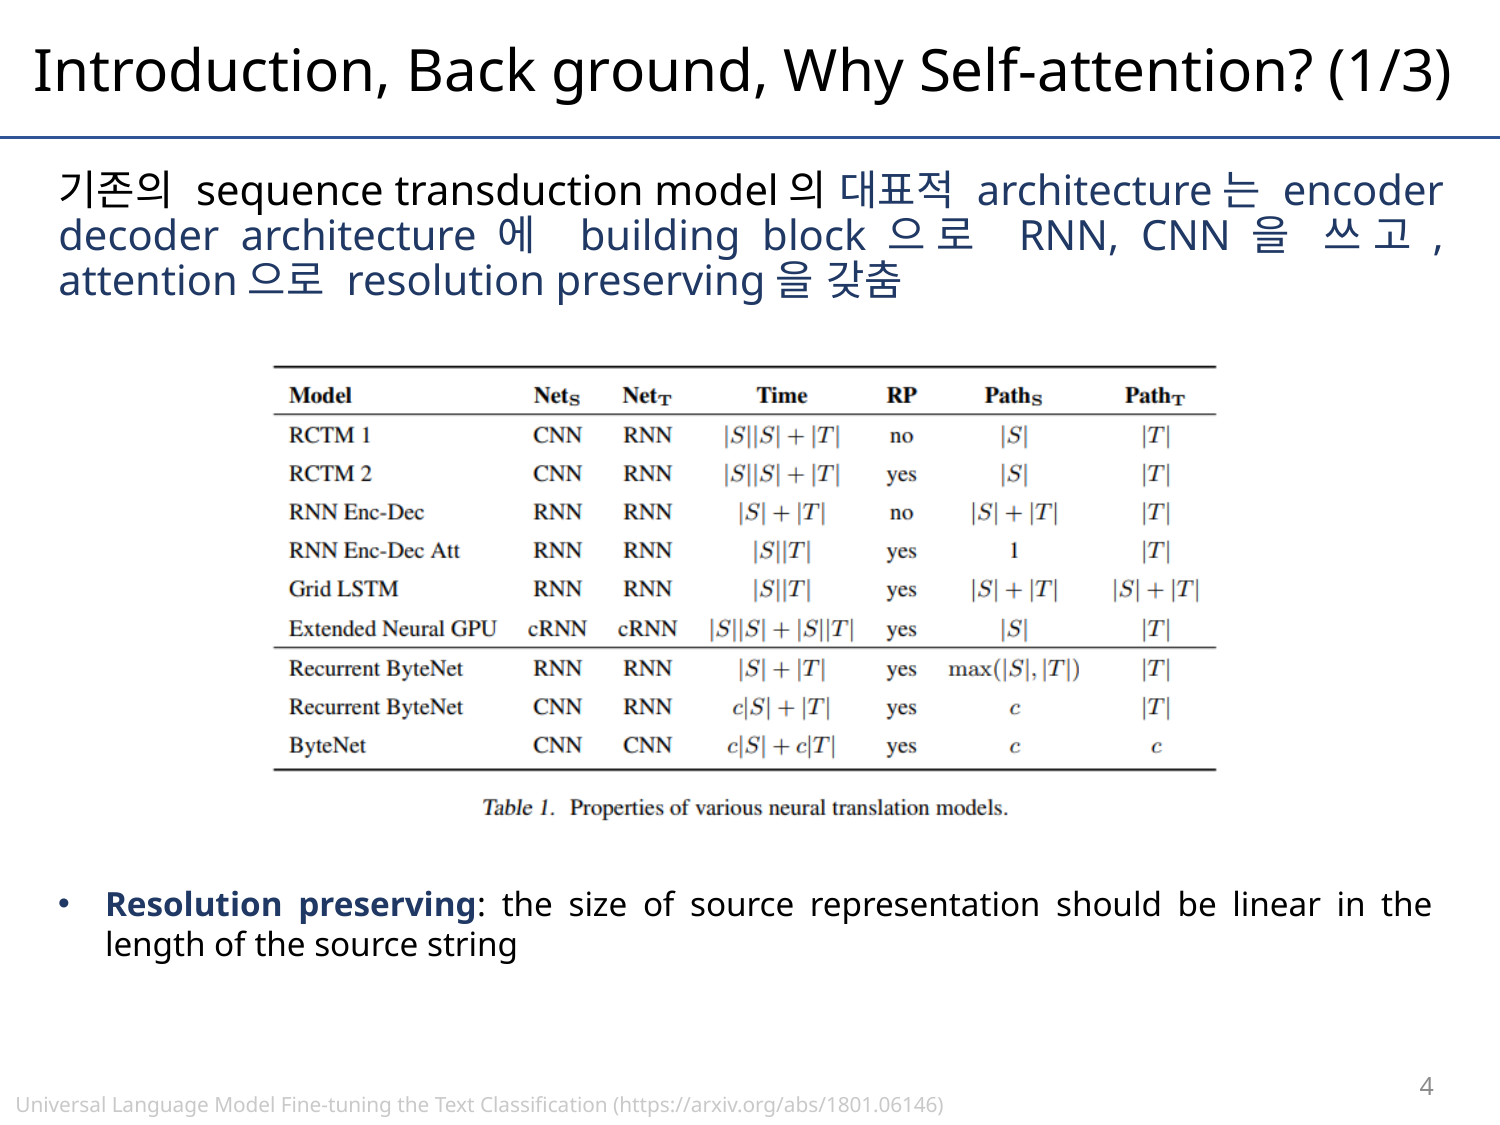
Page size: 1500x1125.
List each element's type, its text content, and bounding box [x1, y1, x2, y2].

list 기존의 sequence transduction model의 대표적 architecture는 encoder decoder architecture에 building block으로 RNN, CNN을 쓰고, attention으로 resolution preserving을 갖춤 [43, 162, 1459, 1120]
picture [257, 354, 1243, 827]
slide_number 4 [1111, 1057, 1449, 1118]
text_box Universal Language Model Fine-tuning the Text Classification (https://arxiv.org/abs/1801.06146) [0, 1084, 1342, 1125]
title Introduction, Back ground, Why Self-attention? (1/3) [18, 19, 1482, 126]
text_box Resolution preserving: the size of source representation should be linear in the length of the source string [43, 875, 1449, 971]
